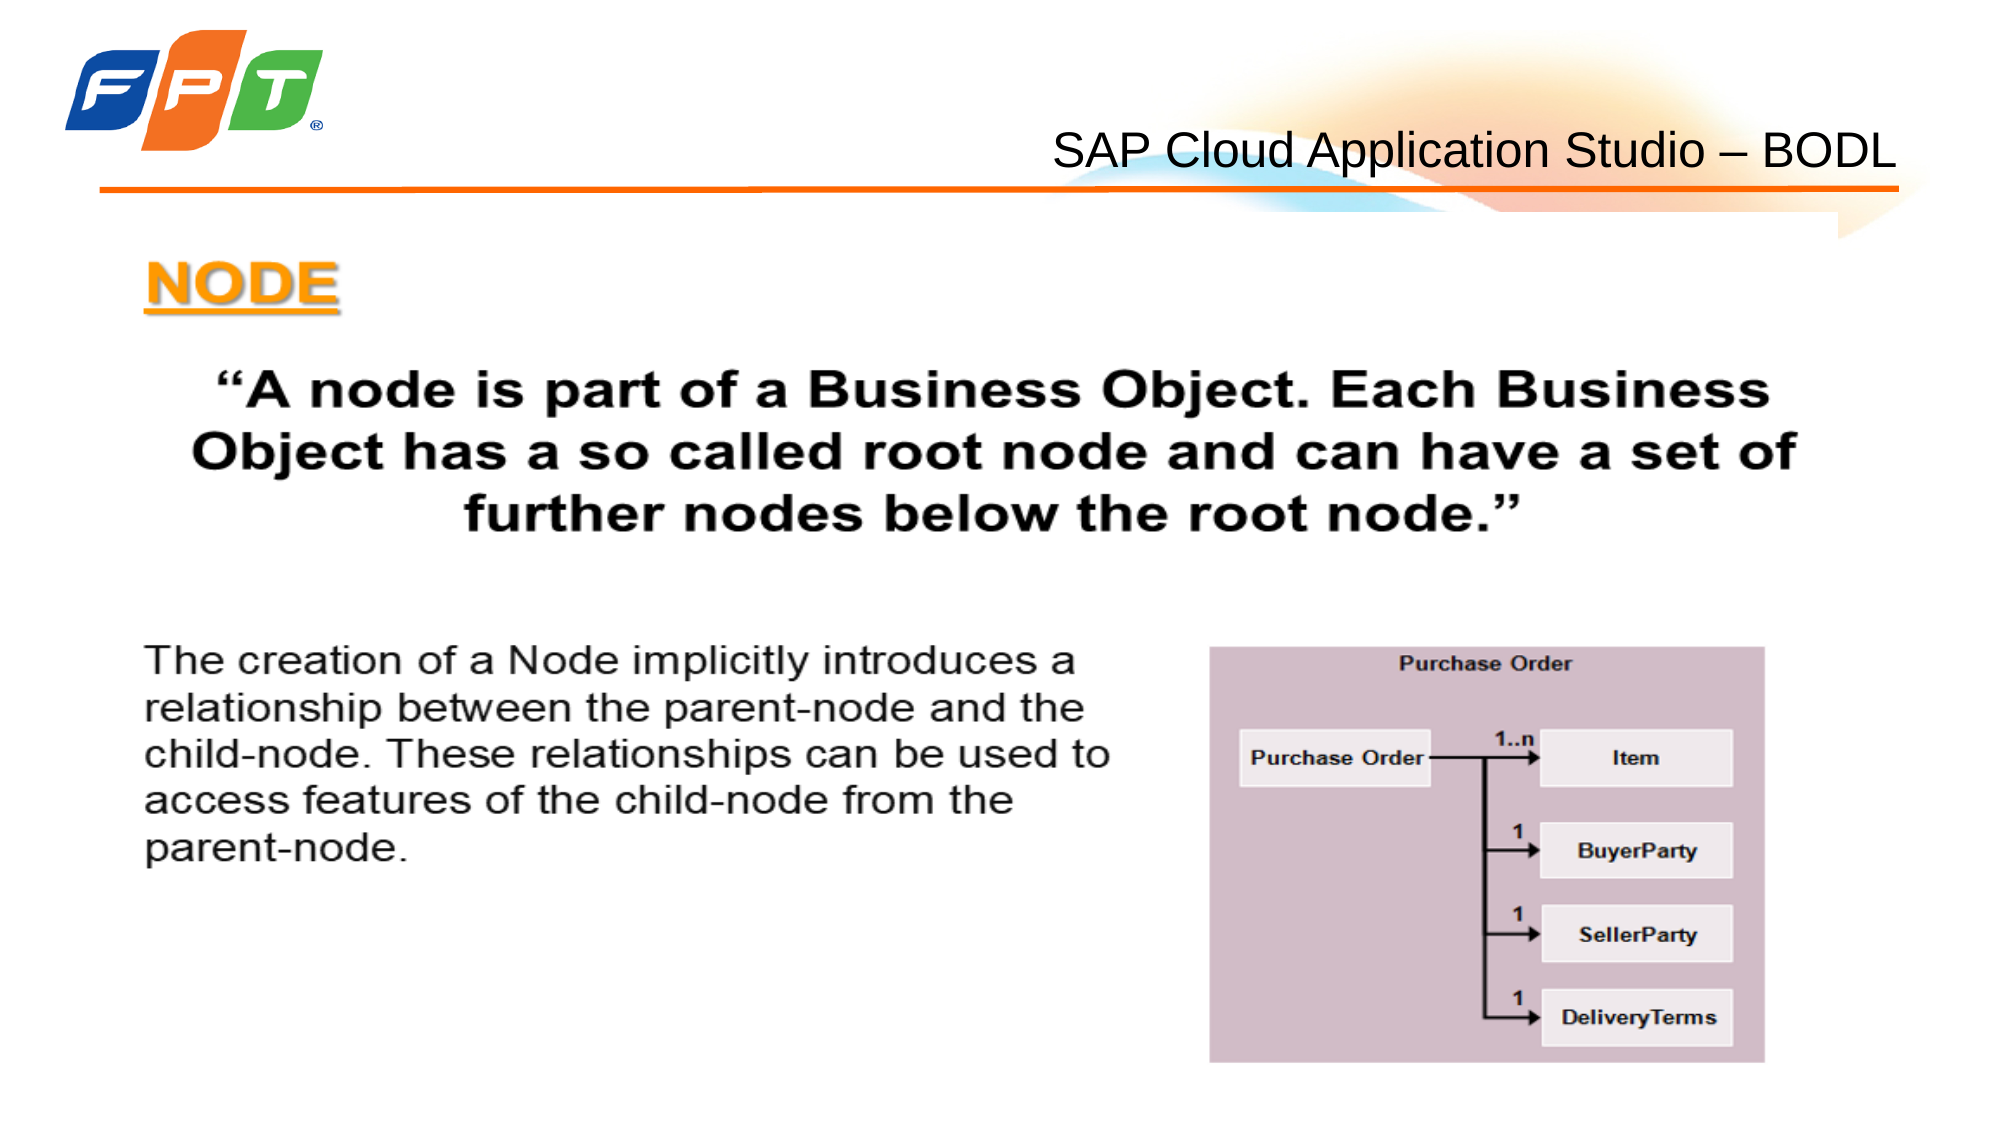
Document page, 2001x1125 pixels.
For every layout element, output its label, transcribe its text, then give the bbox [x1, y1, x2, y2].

title SAP Cloud Application Studio – BODL [500, 62, 1913, 175]
picture [55, 18, 1930, 1099]
